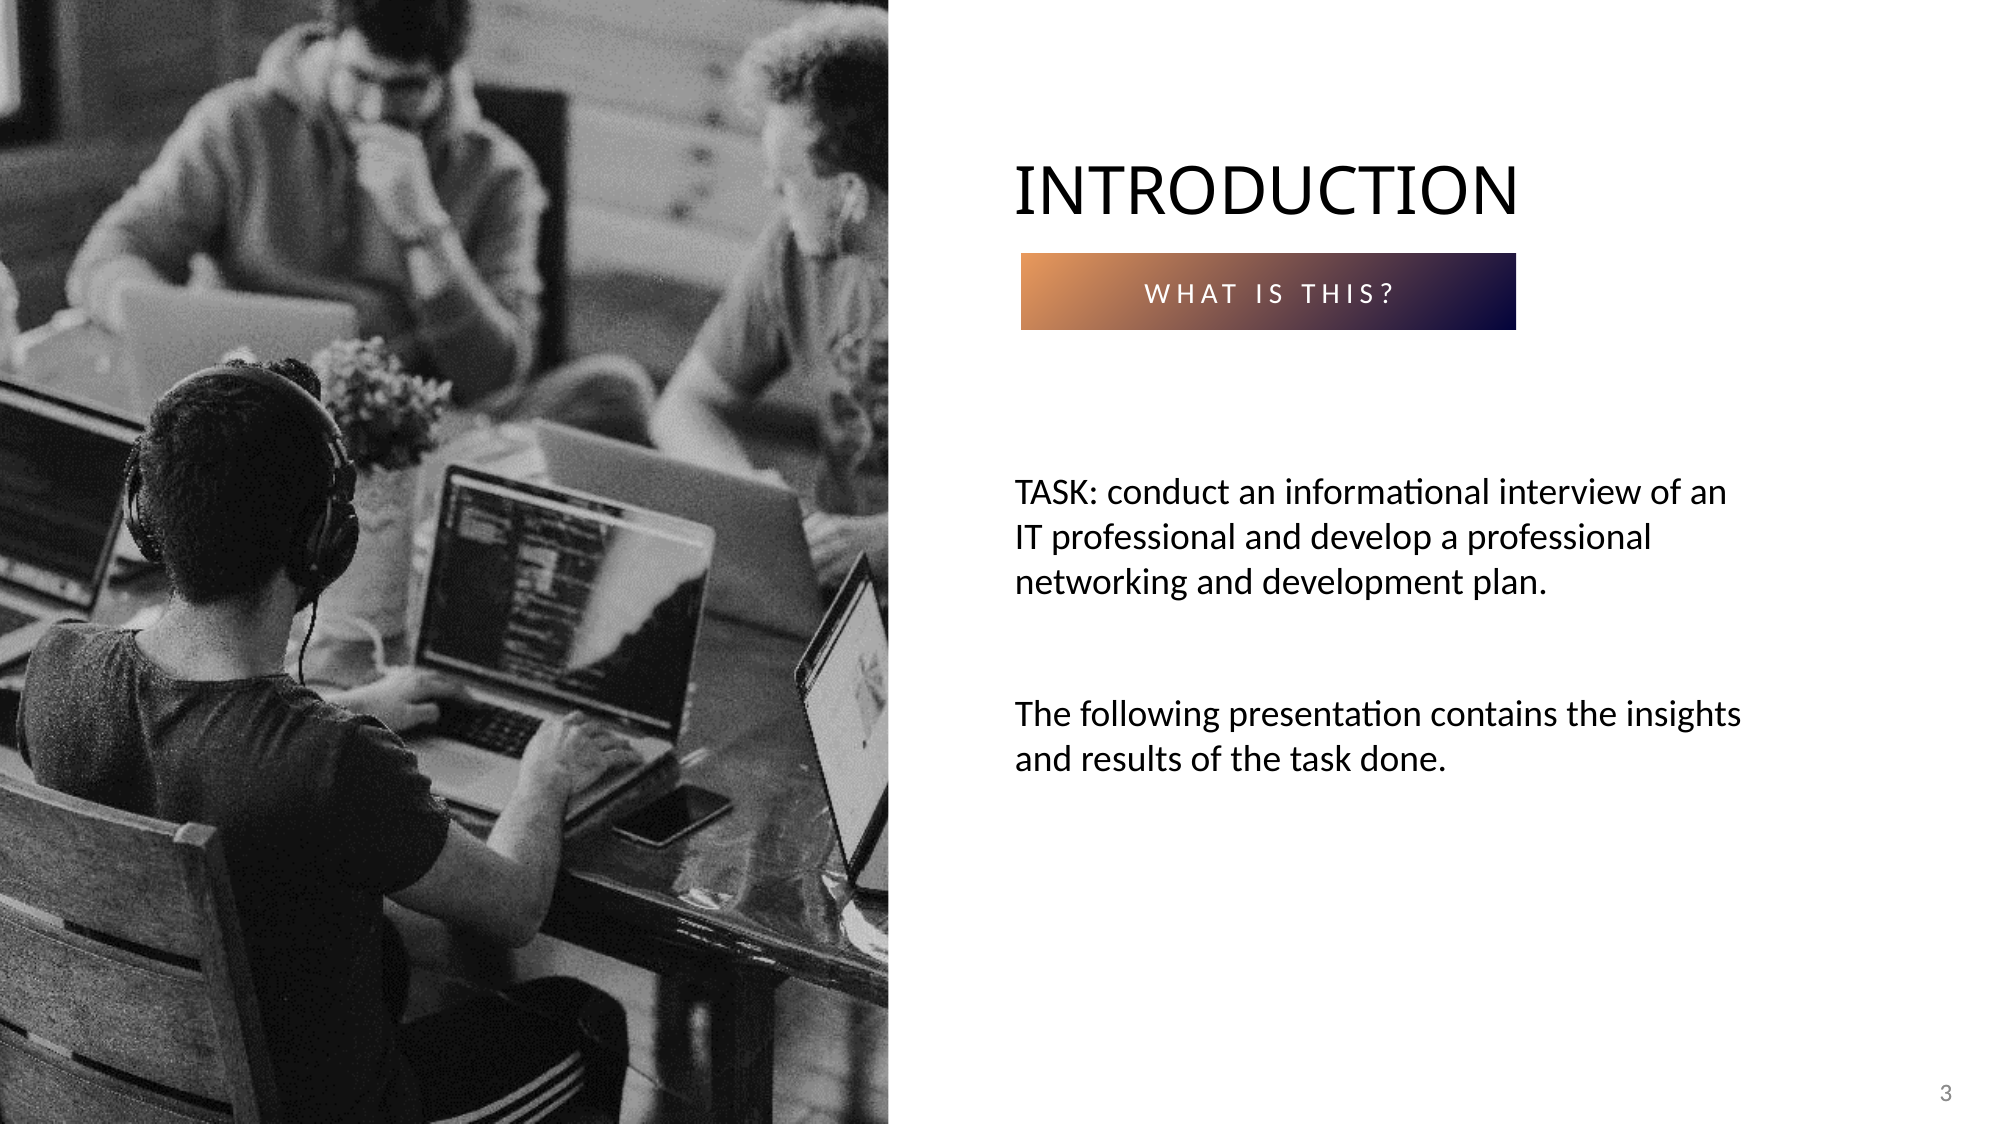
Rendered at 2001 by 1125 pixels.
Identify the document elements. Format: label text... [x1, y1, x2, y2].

list WHAT IS THIS? [1021, 253, 1517, 330]
title INTRODUCTION [999, 100, 1968, 246]
slide_number 3 [1894, 1061, 1968, 1121]
list TASK: conduct an informational interview of an IT professional and develop a professional networking and development plan. The following presentation contains the insights and results of the task done. [999, 459, 1763, 824]
picture [0, 0, 889, 1124]
